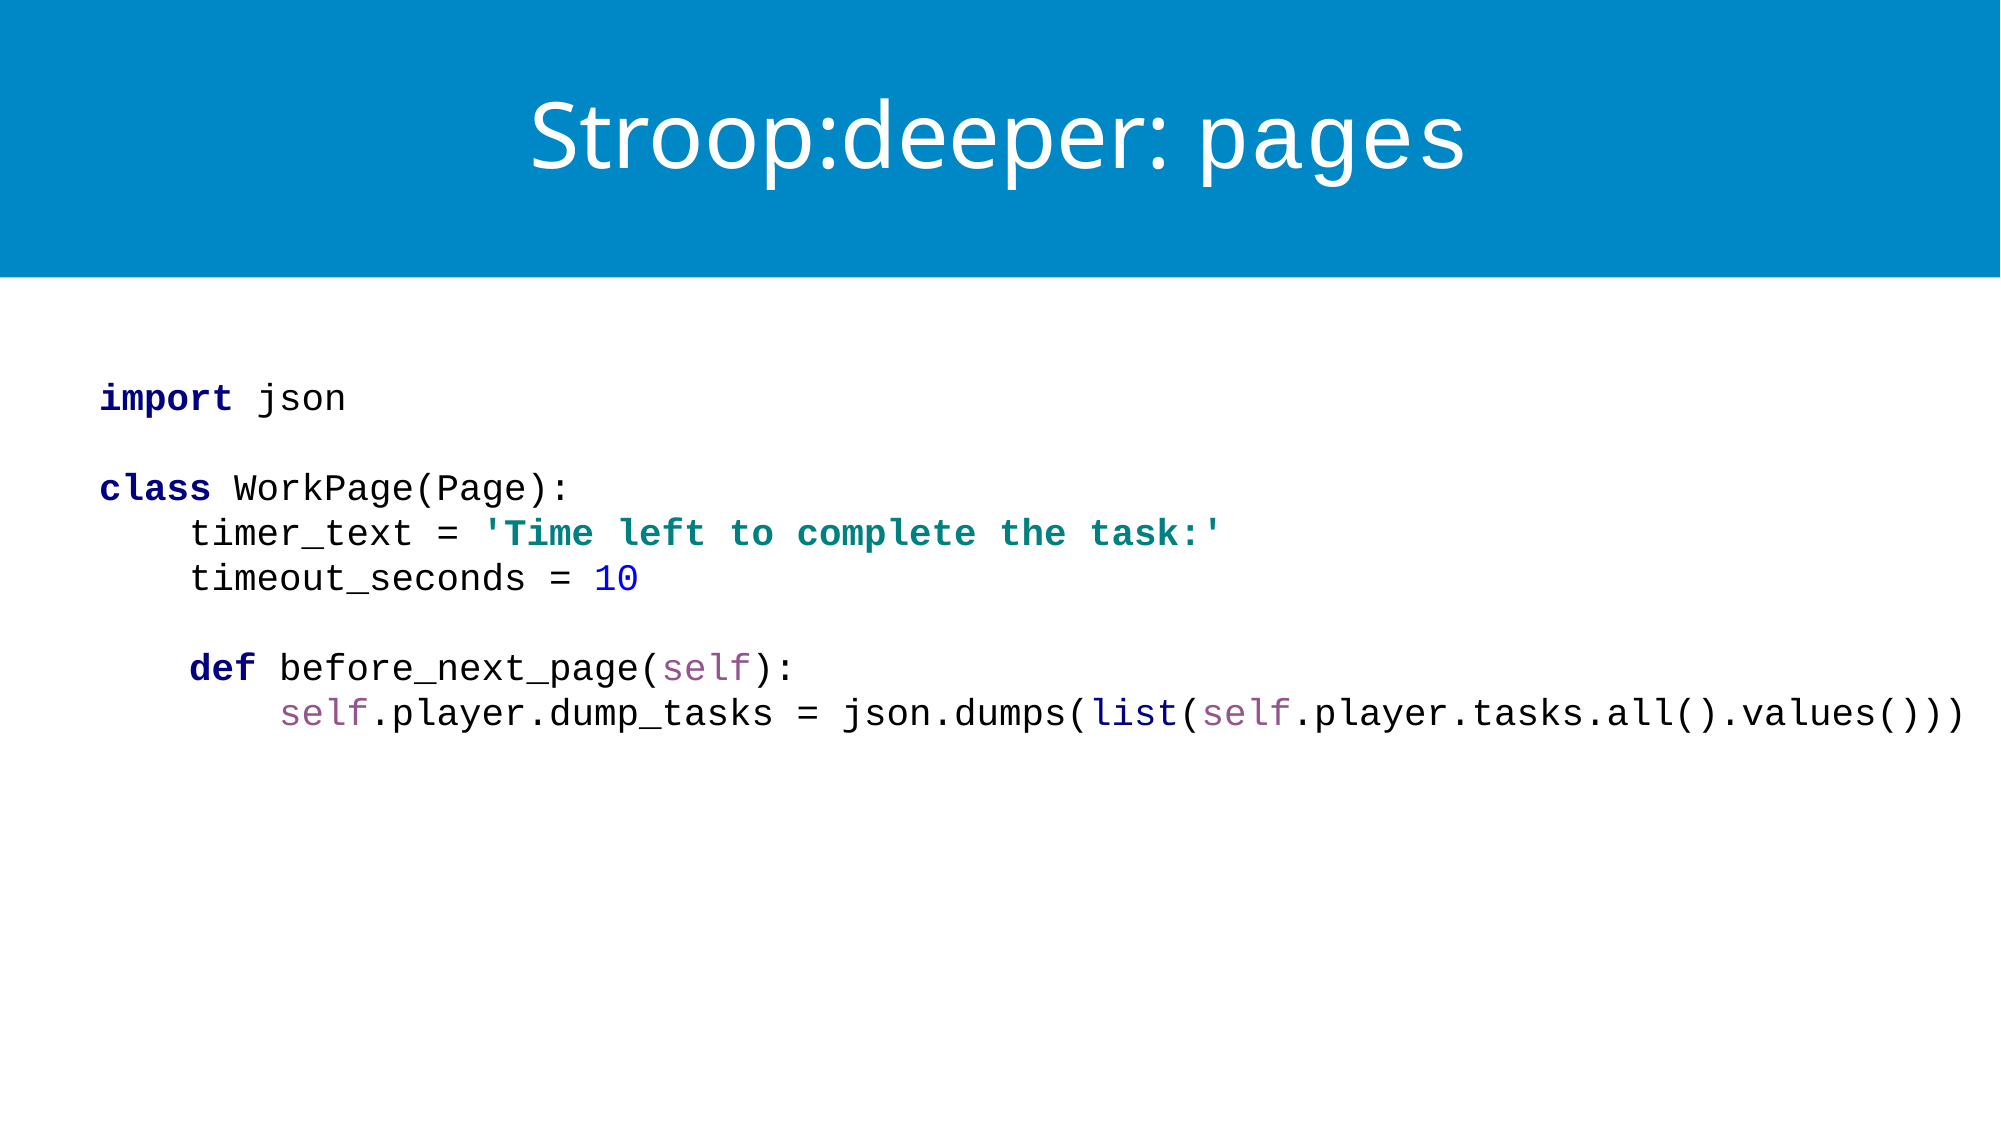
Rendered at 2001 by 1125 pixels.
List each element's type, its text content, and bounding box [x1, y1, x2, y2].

title Stroop:deeper: pages [0, 0, 2000, 278]
text_box import json class WorkPage(Page): timer_text = 'Time left to complete the task:' timeout_seconds = 10 def before_next_page(self): self.player.dump_tasks = json.dumps(list(self.player.tasks.all().values())) [84, 366, 2000, 741]
